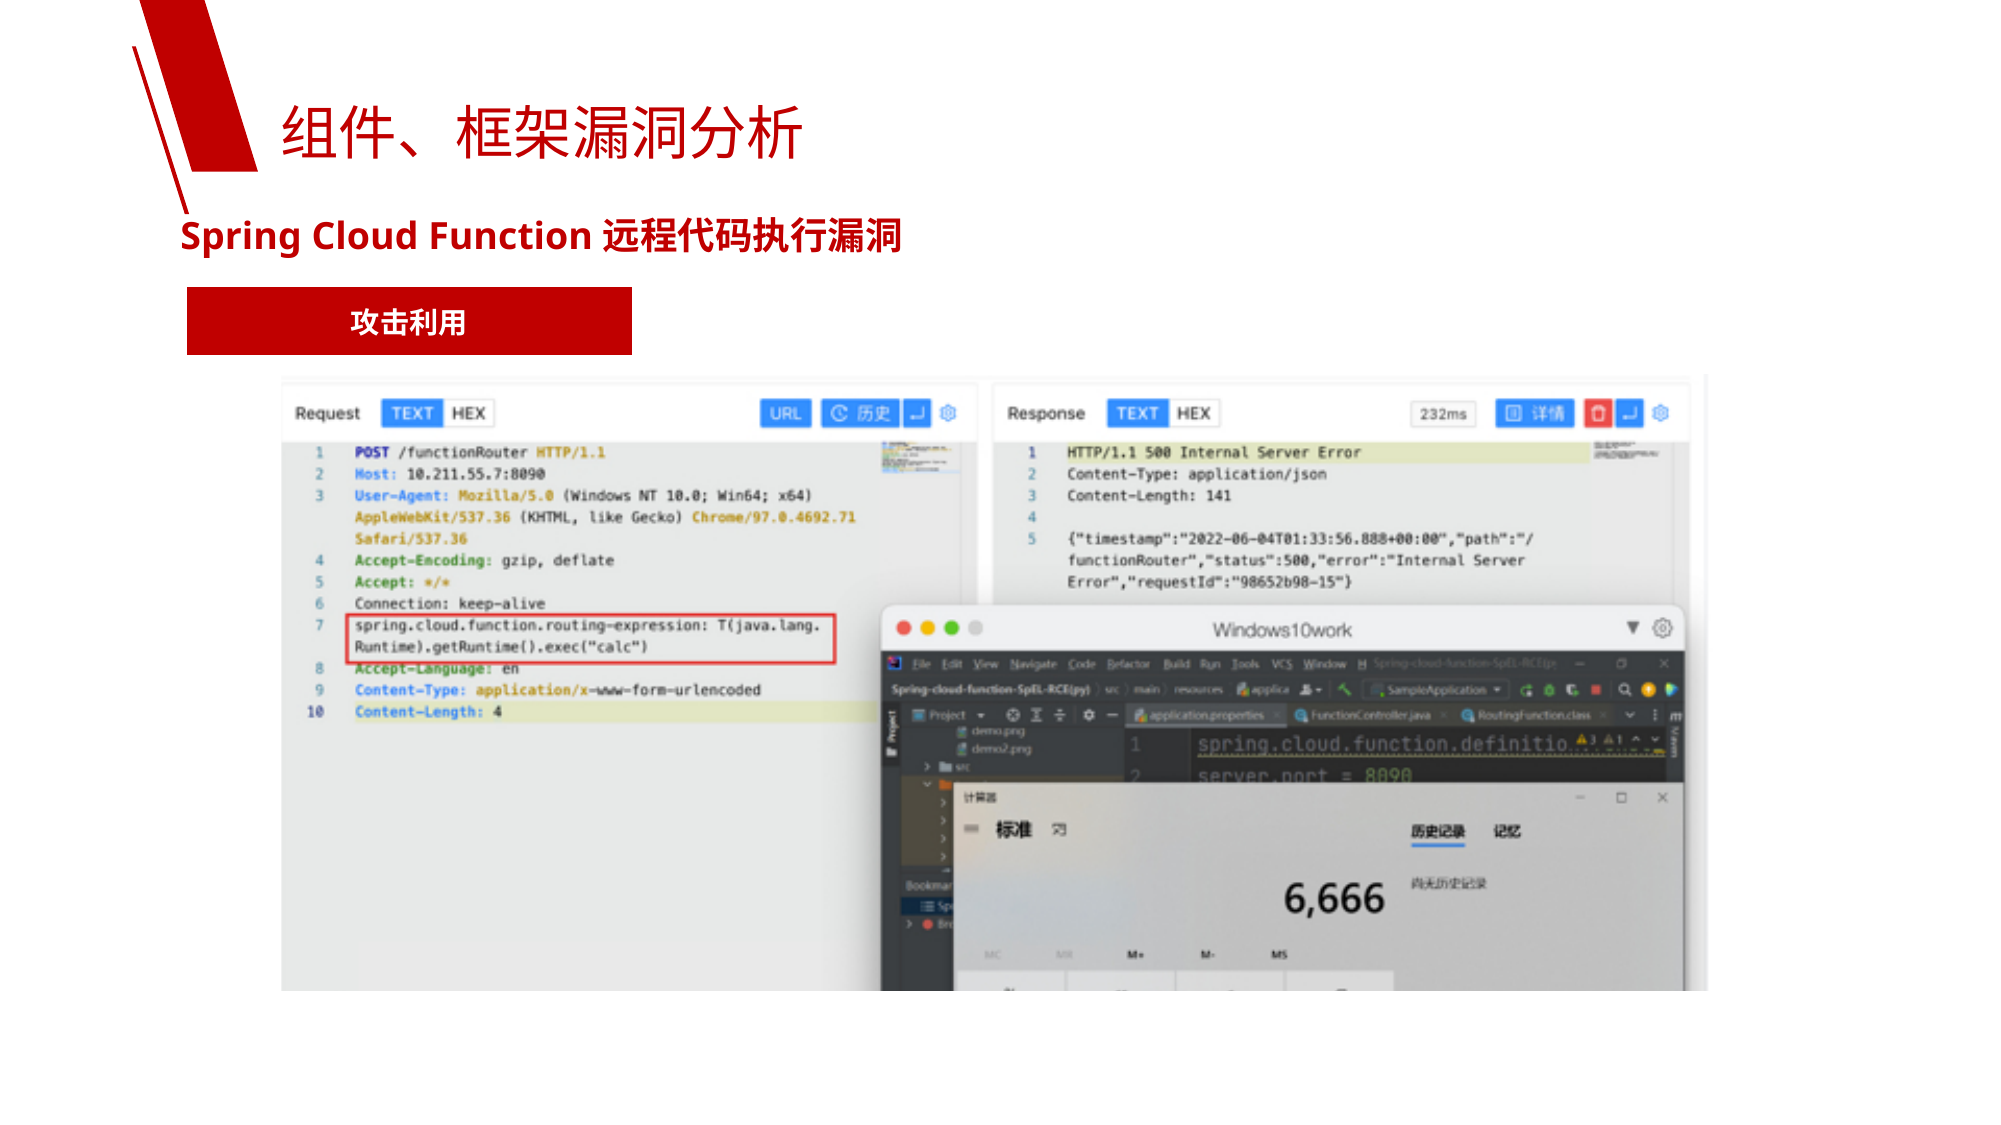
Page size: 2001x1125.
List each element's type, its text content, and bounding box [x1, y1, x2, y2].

picture [281, 374, 1719, 991]
text_box Spring Cloud Function远程代码执行漏洞 [165, 205, 918, 265]
text_box 组件、框架漏洞分析 [265, 88, 820, 174]
text_box 攻击利用 [187, 287, 632, 355]
